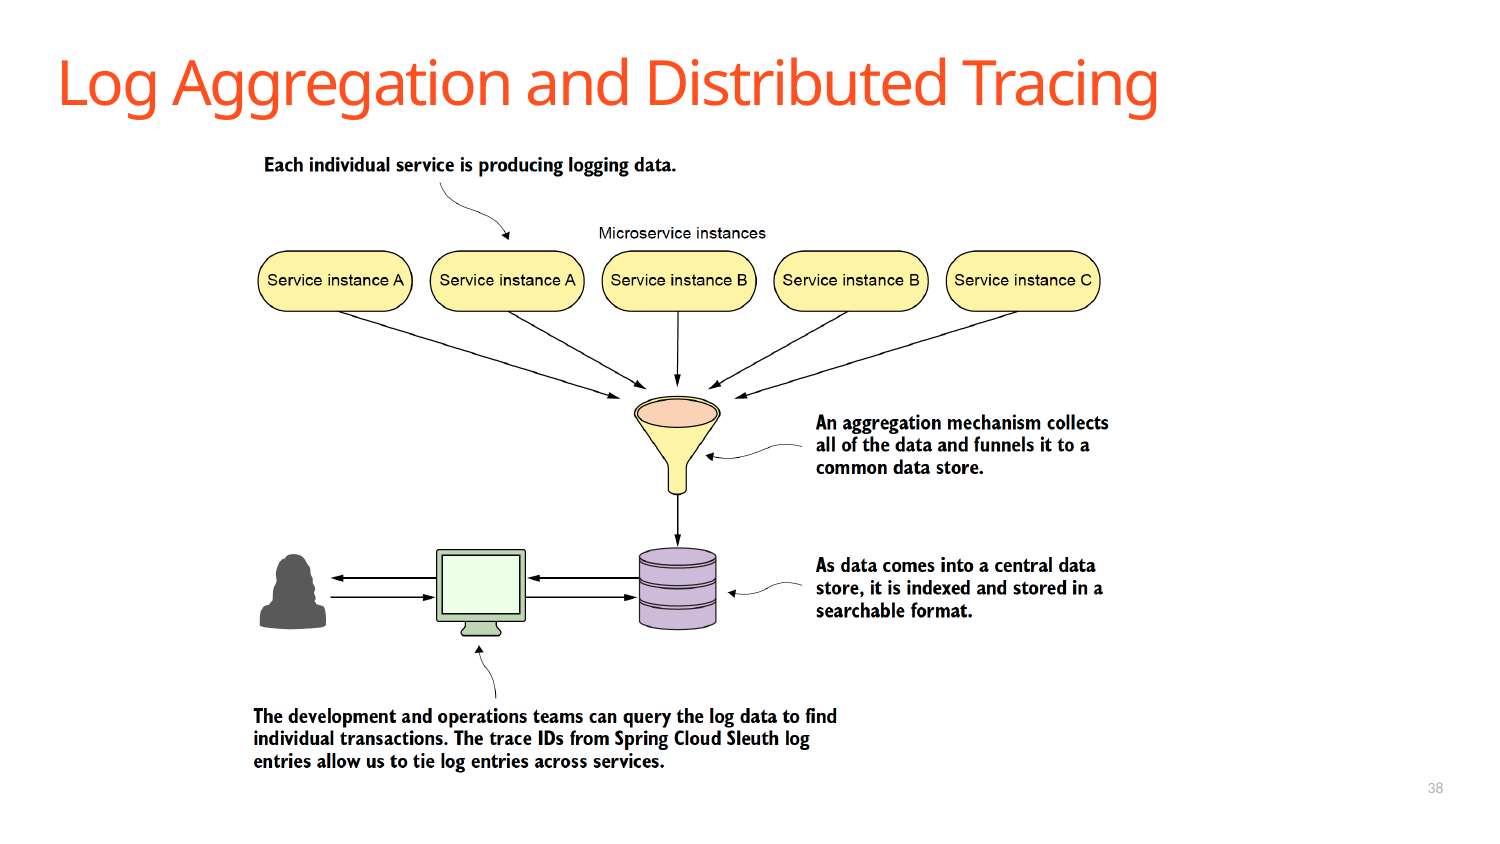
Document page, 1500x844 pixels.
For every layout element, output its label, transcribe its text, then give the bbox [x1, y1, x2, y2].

picture [243, 147, 1121, 786]
slide_number 38 [1130, 764, 1444, 810]
title Log Aggregation and Distributed Tracing [56, 51, 1444, 148]
